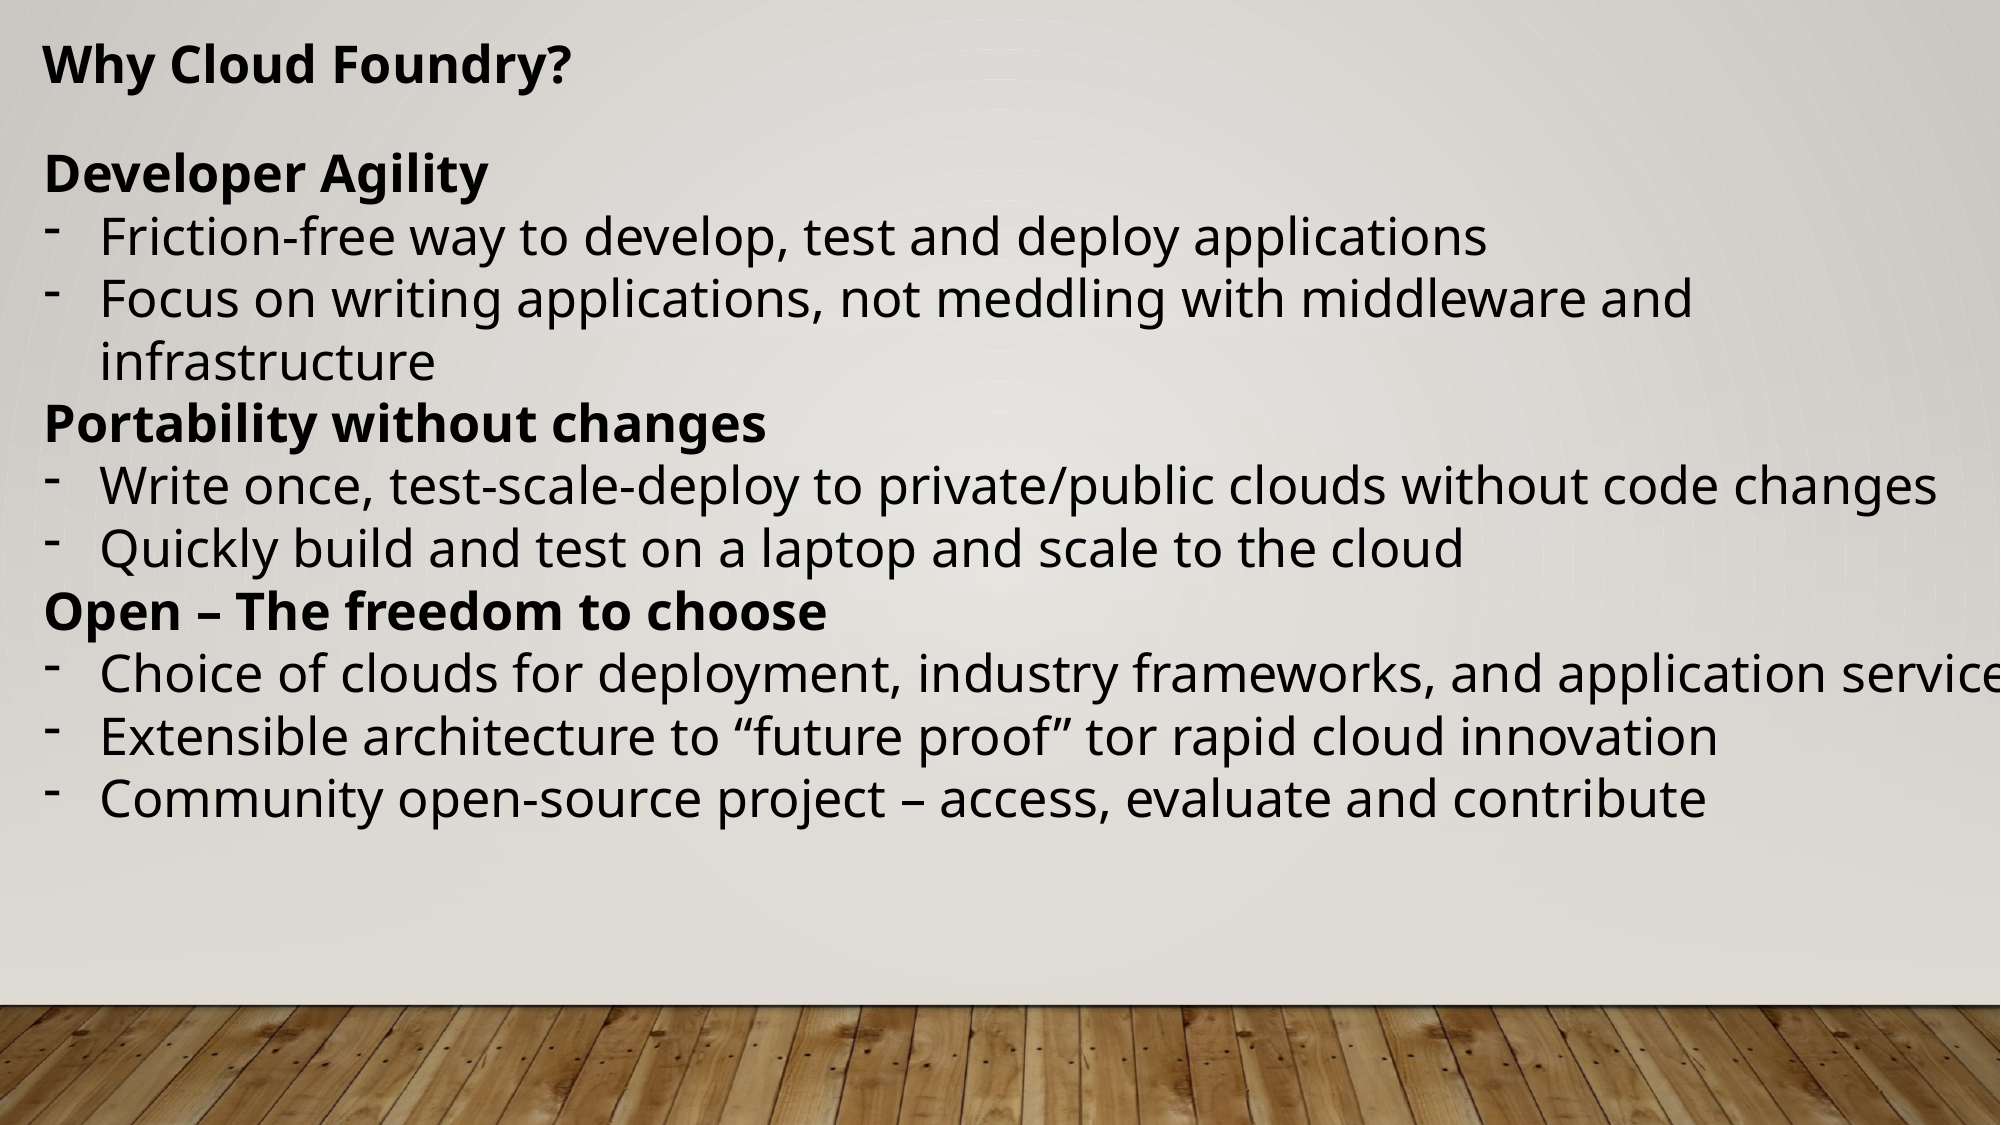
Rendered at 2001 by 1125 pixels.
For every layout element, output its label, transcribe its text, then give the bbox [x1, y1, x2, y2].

text_box Why Cloud Foundry? [27, 23, 1145, 164]
picture [0, 1005, 2000, 1125]
text_box Developer Agility Friction-free way to develop, test and deploy applications Focus on writing applications, not meddling with middleware and infrastructure Portability without changes Write once, test-scale-deploy to private/public clouds without code changes Quickly build and test on a laptop and scale to the cloud Open – The freedom to choose Choice of clouds for deployment, industry frameworks, and application services Extensible architecture to “future proof” tor rapid cloud innovation Community open-source project – access, evaluate and contribute [28, 133, 2000, 898]
